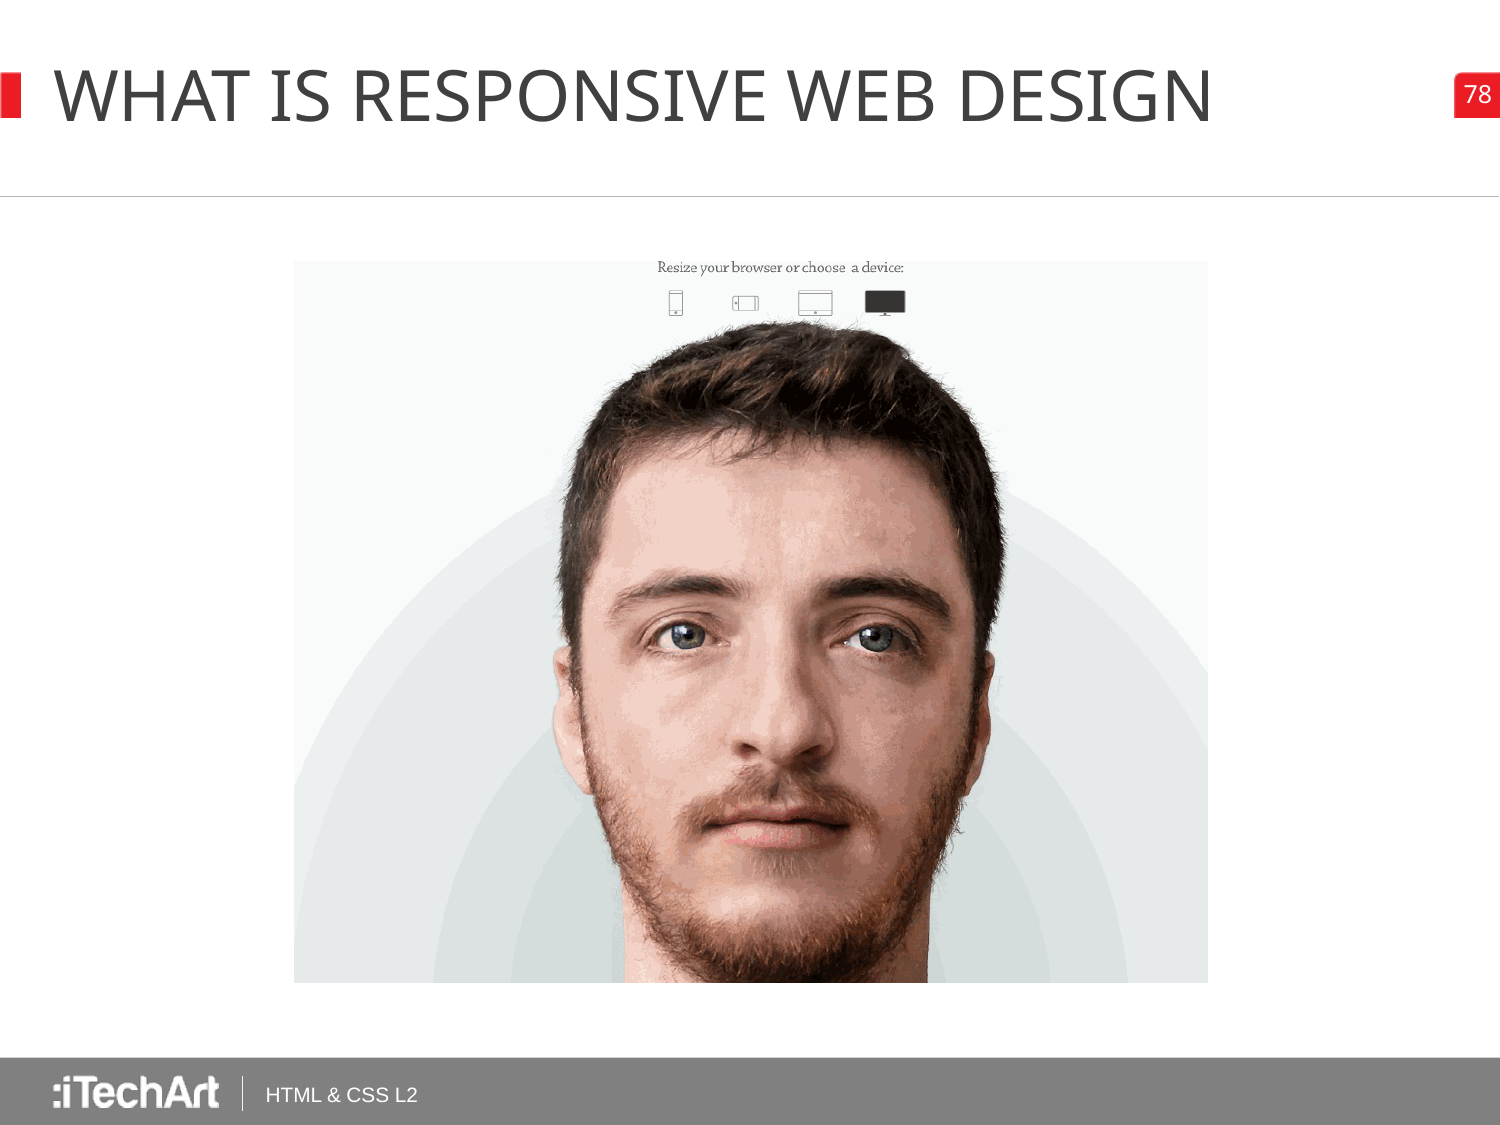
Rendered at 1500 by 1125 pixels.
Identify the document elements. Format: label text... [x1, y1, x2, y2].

picture [0, 72, 21, 118]
picture [53, 1075, 219, 1108]
picture [1454, 72, 1500, 118]
picture [294, 261, 1208, 983]
title What is responsive web design [53, 0, 1449, 197]
footer HTML & CSS L2 [265, 1057, 772, 1125]
